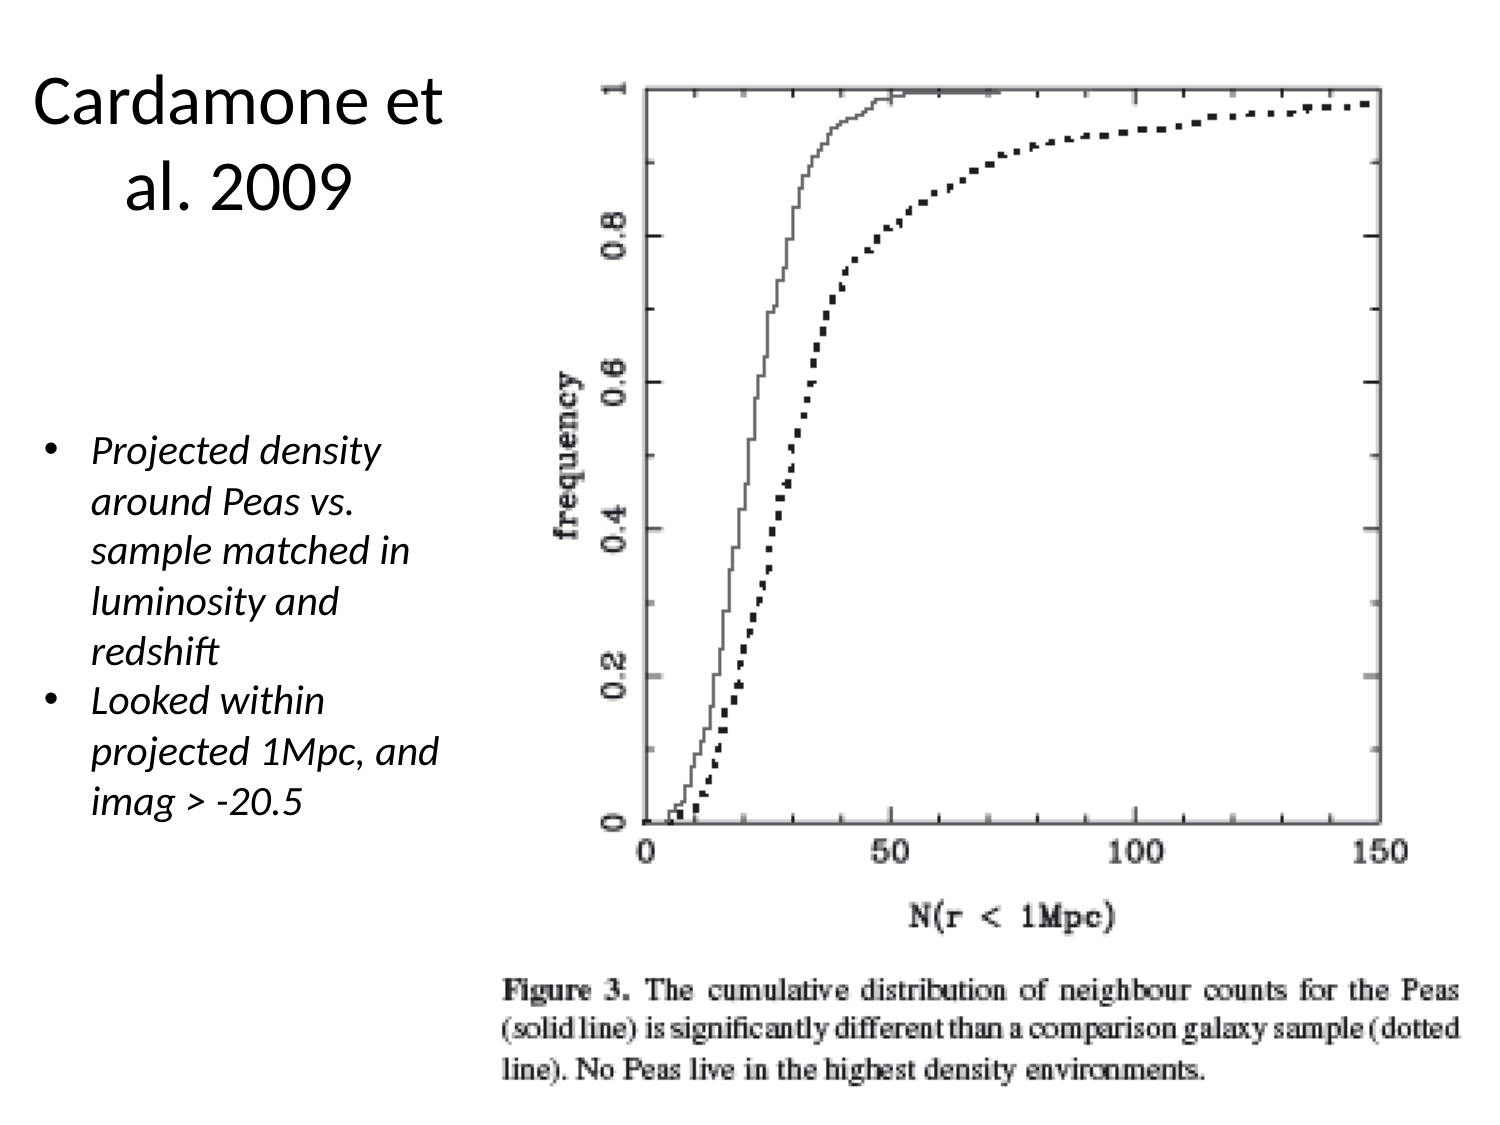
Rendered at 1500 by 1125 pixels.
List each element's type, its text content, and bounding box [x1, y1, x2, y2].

picture [458, 44, 1500, 1097]
title Cardamone et al. 2009 [0, 45, 456, 233]
text_box Projected density around Peas vs. sample matched in luminosity and redshift Looked within projected 1Mpc, and imag > -20.5 [29, 415, 453, 831]
